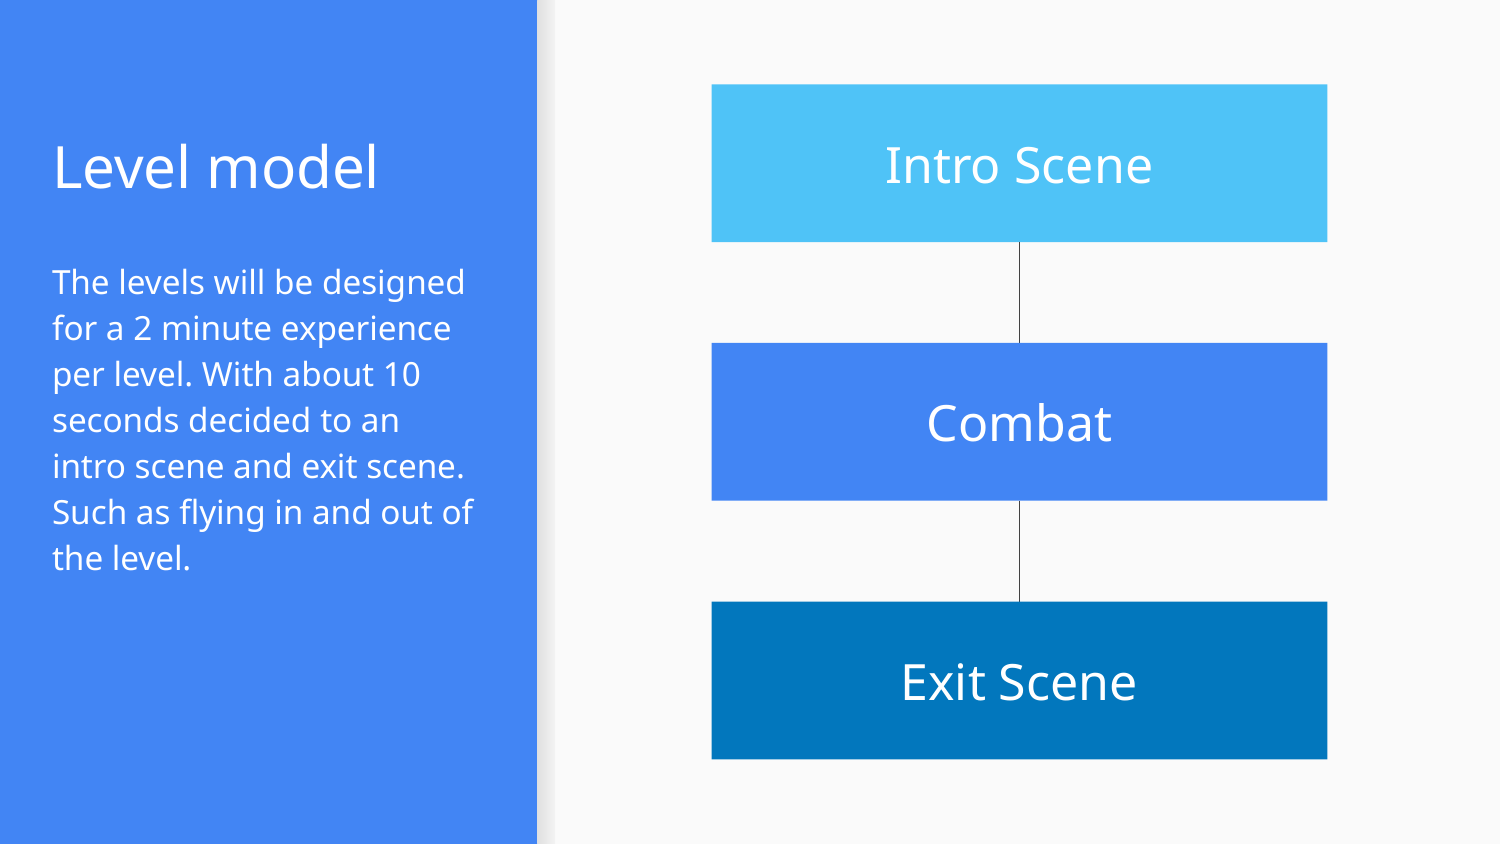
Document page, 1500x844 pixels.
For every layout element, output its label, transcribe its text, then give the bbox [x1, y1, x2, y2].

title Combat [711, 342, 1328, 501]
title Exit Scene [711, 601, 1328, 760]
title Level model [37, 58, 498, 216]
list The levels will be designed for a 2 minute experience per level. With about 10 seconds decided to an intro scene and exit scene. Such as flying in and out of the level. [37, 240, 498, 760]
title Intro Scene [711, 84, 1328, 243]
